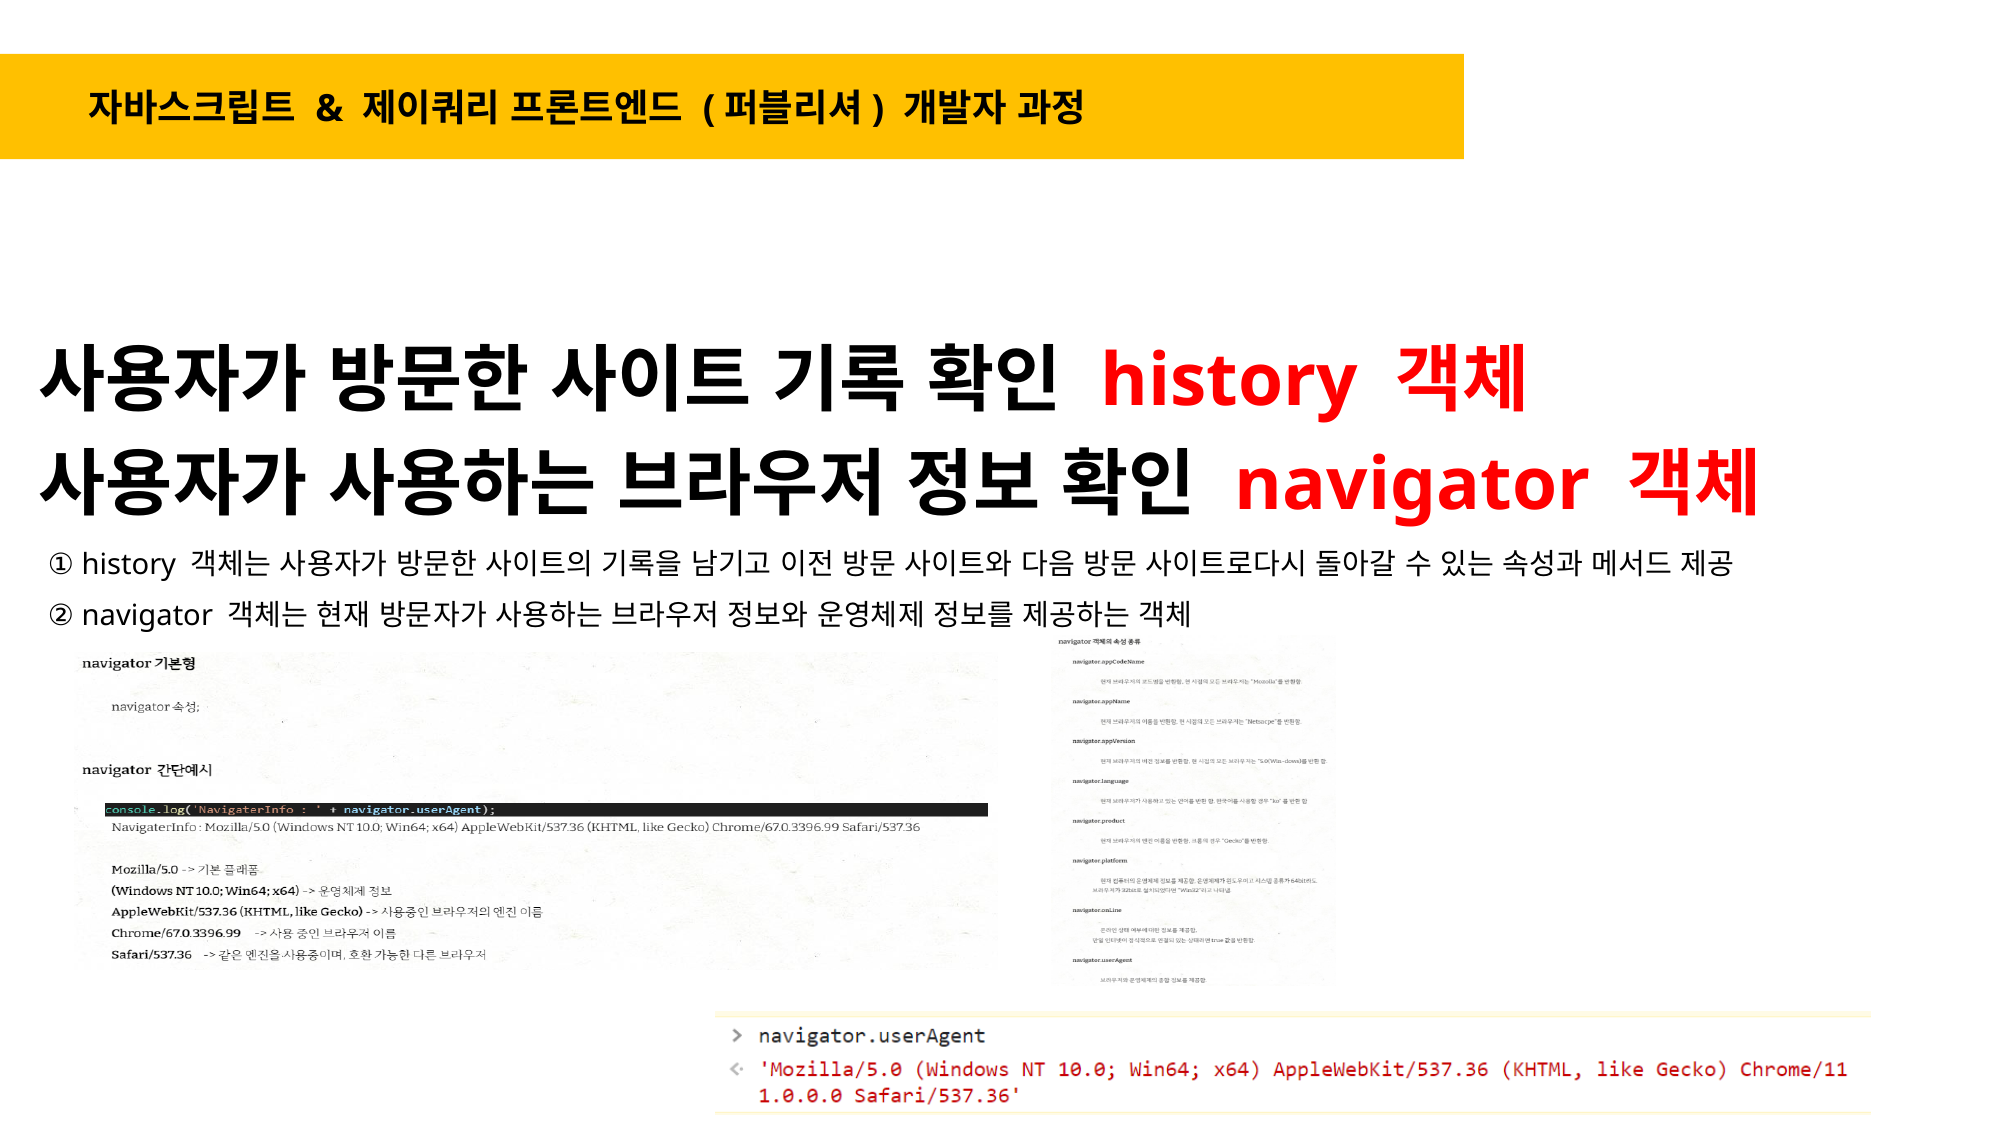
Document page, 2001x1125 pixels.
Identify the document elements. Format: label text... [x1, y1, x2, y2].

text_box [74, 635, 1336, 986]
picture [715, 1011, 1872, 1115]
text_box ① history 객체는 사용자가 방문한 사이트의 기록을 남기고 이전 방문 사이트와 다음 방문 사이트로다시 돌아갈 수 있는 속성과 메서드 제공 [33, 537, 1967, 588]
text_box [24, 325, 1976, 533]
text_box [0, 53, 1464, 160]
text_box ② navigator 객체는 현재 방문자가 사용하는 브라우저 정보와 운영체제 정보를 제공하는 객체 [33, 588, 1900, 639]
